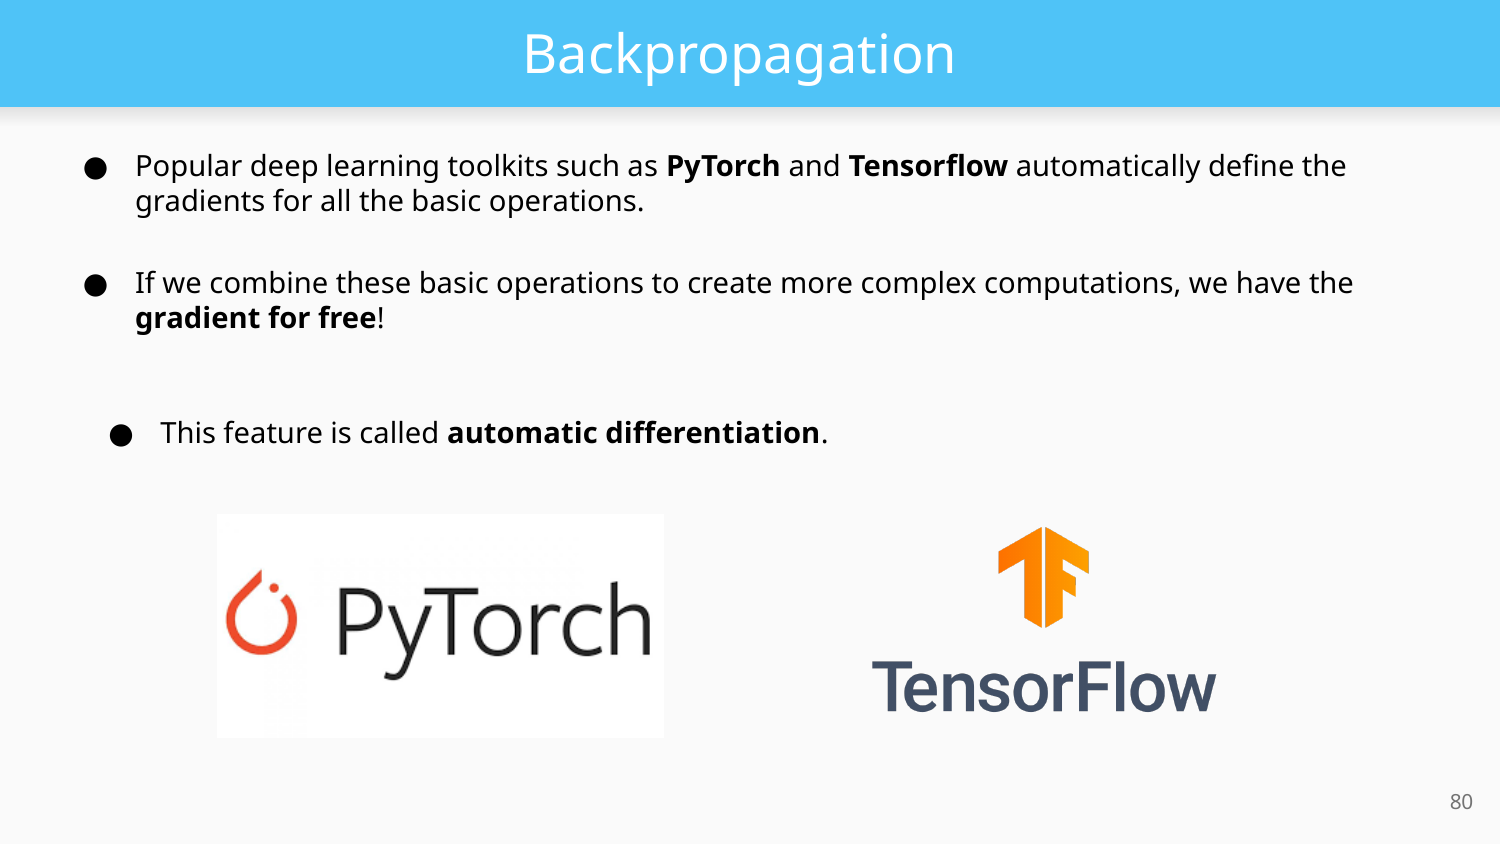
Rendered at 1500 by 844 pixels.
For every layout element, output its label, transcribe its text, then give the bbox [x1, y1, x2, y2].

title Backpropagation [16, 2, 1464, 102]
slide_number ‹#› [1398, 770, 1489, 835]
text_box Popular deep learning toolkits such as PyTorch and Tensorflow automatically define the gradients for all the basic operations. [44, 132, 1381, 233]
picture [217, 514, 664, 739]
picture [820, 476, 1267, 763]
text_box This feature is called automatic differentiation. [70, 399, 1394, 465]
text_box If we combine these basic operations to create more complex computations, we have the gradient for free! [45, 249, 1454, 350]
